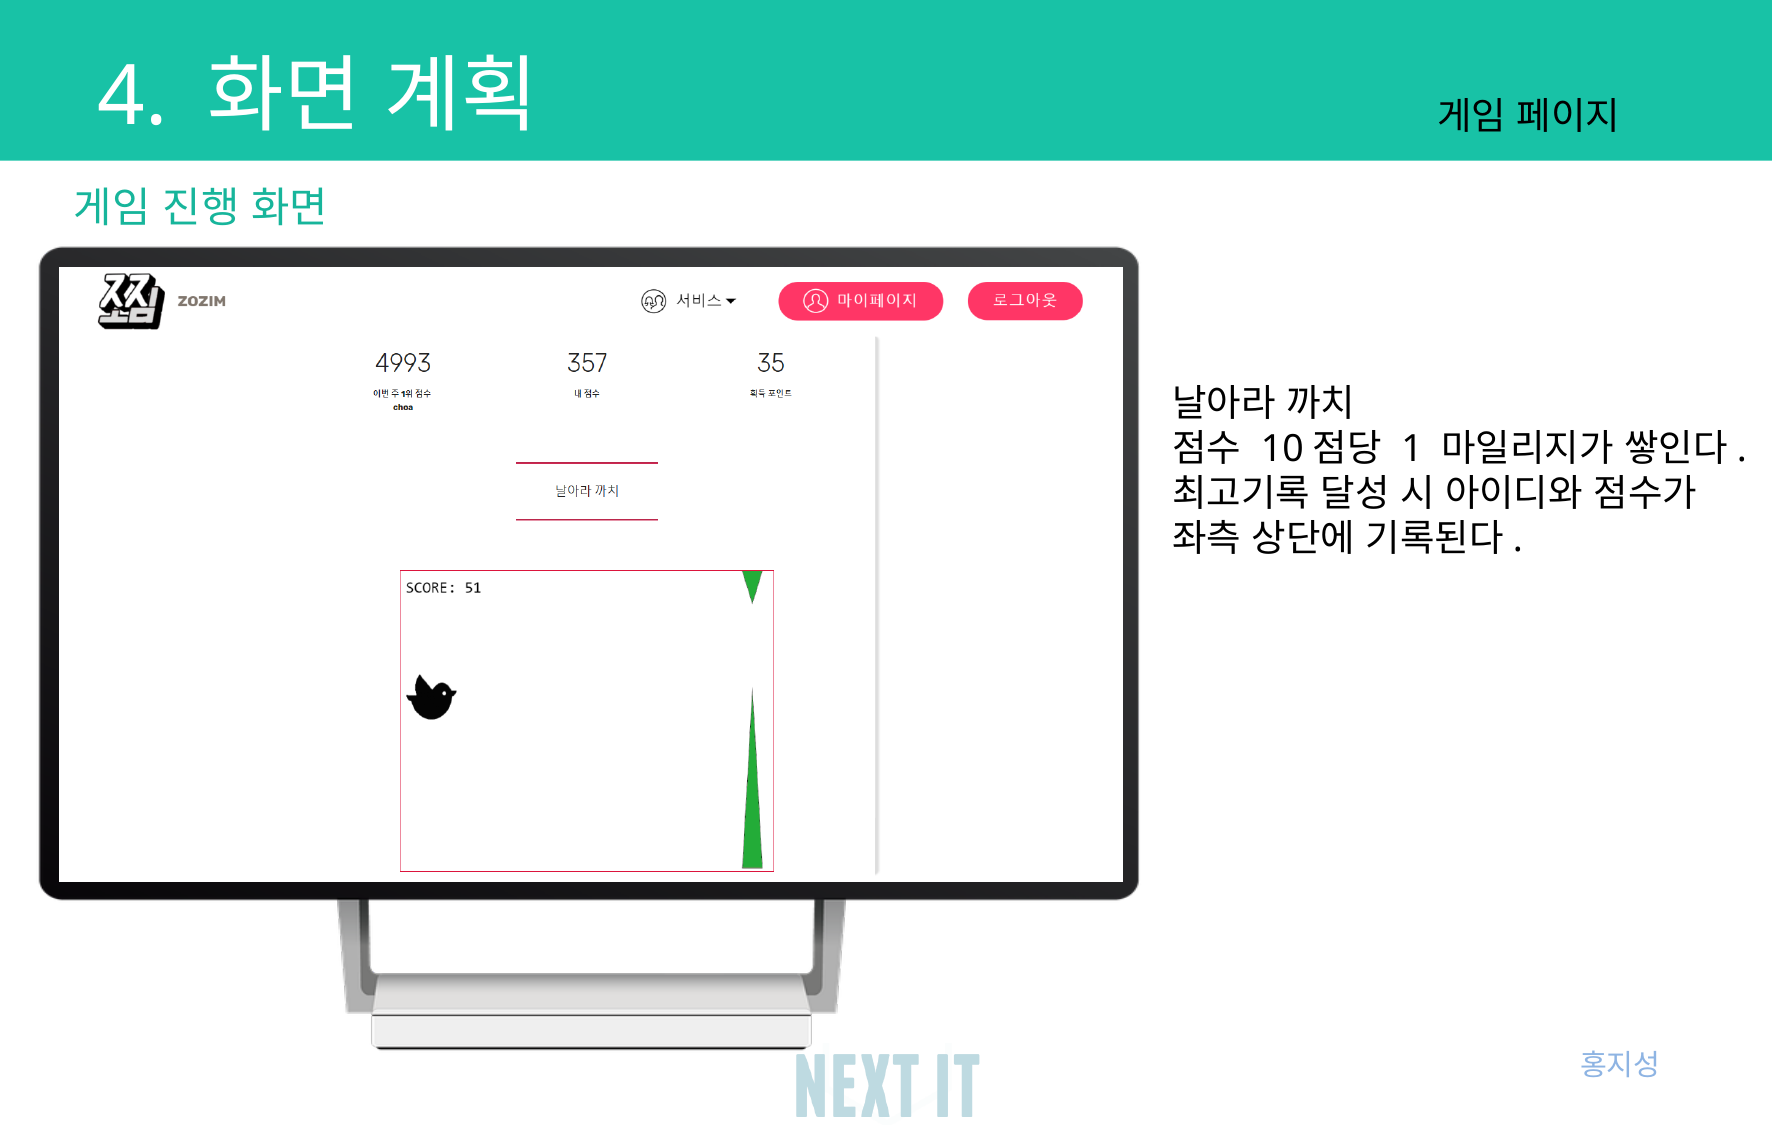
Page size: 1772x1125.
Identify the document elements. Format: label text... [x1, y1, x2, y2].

title 4. 화면 계획 [82, 33, 1678, 150]
text_box 게임 페이지 [1381, 84, 1677, 145]
text_box 홍지성 [1504, 1039, 1737, 1089]
picture [19, 238, 1170, 1065]
text_box 날아라 까치 점수 10점당 1 마일리지가 쌓인다. 최고기록 달성 시 아이디와 점수가 좌측 상단에 기록된다. [1174, 371, 1760, 567]
text_box 게임 진행 화면 [58, 173, 1193, 239]
